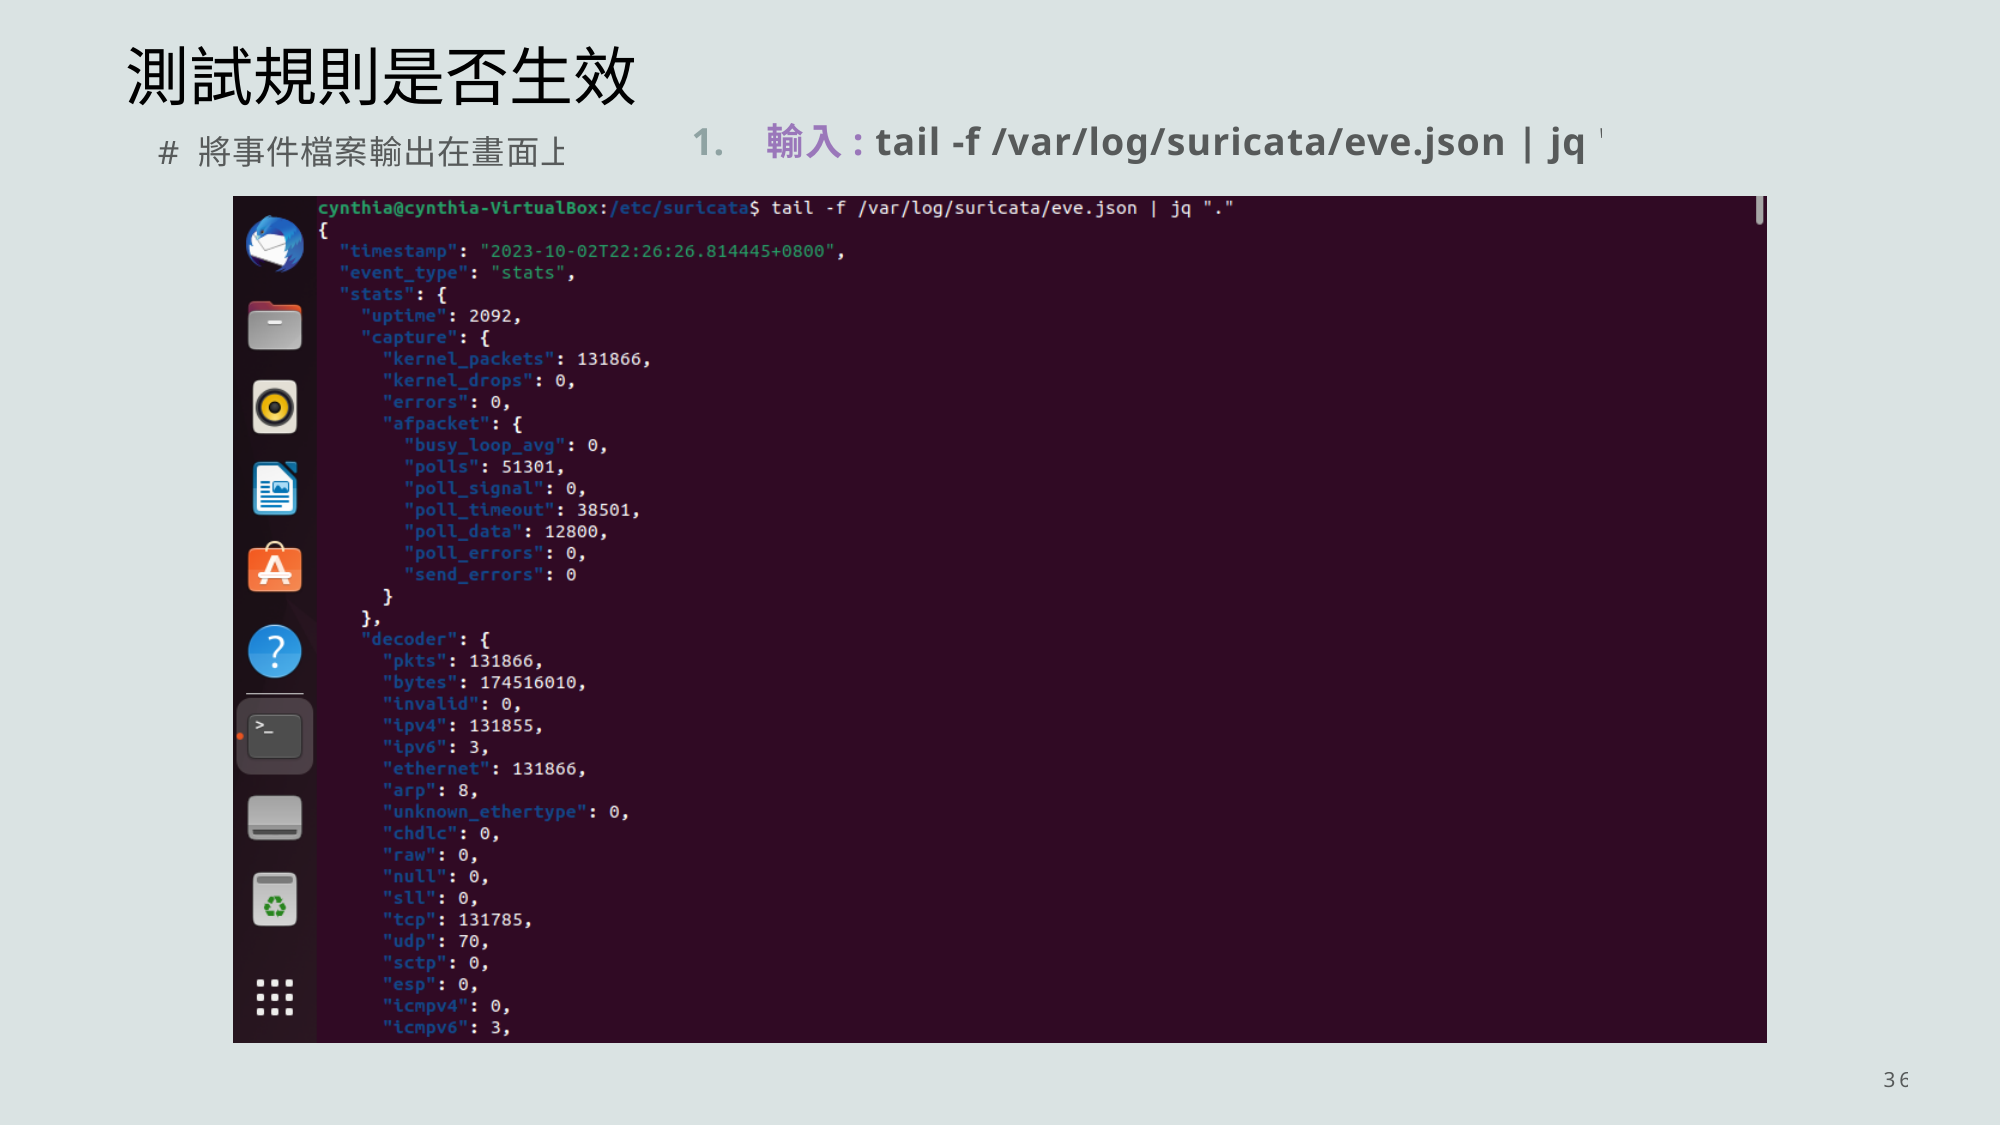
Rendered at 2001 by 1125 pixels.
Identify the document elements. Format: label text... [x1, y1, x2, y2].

text_box 輸入: tail -f /var/log/suricata/eve.json | jq ".“ [676, 87, 2000, 174]
text_box # 將事件檔案輸出在畫面上 [142, 104, 1452, 180]
picture [233, 195, 1767, 1044]
title 測試規則是否生效 [86, 28, 677, 121]
slide_number 36 [1637, 1042, 1927, 1119]
